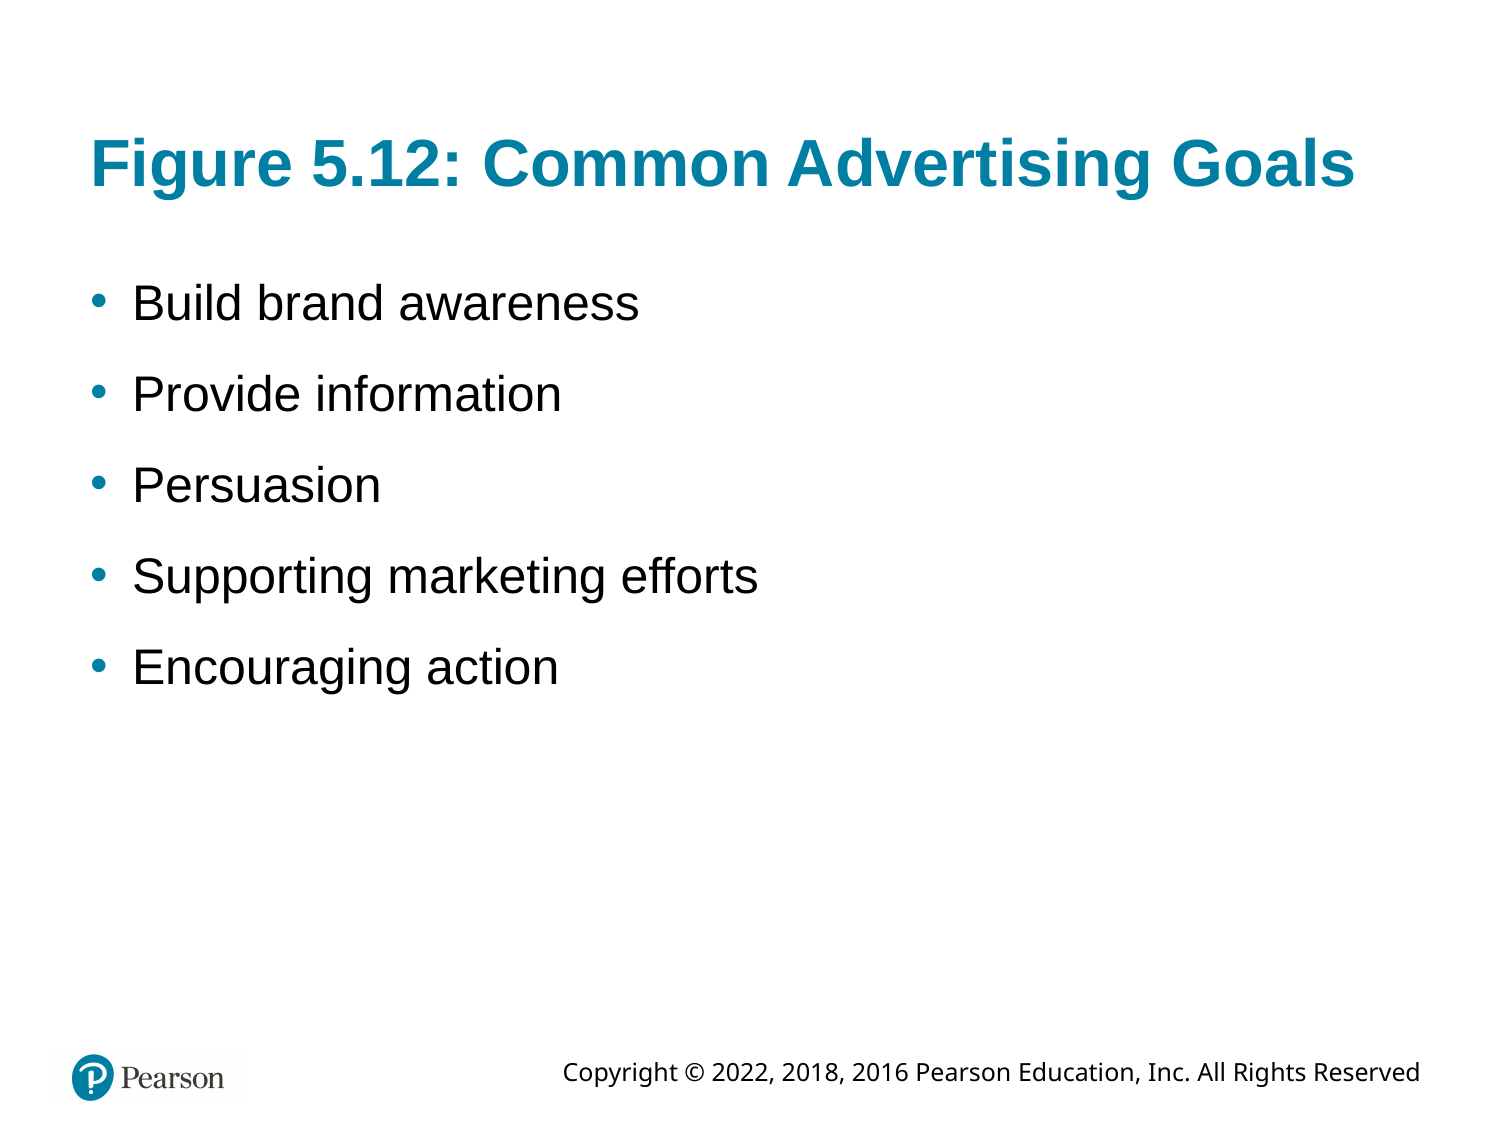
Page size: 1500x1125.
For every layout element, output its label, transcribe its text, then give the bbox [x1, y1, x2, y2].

list Build brand awareness Provide information Persuasion Supporting marketing efforts Encouraging action [75, 255, 1426, 1021]
picture [51, 1053, 245, 1102]
title Figure 5.12: Common Advertising Goals [75, 35, 1425, 216]
